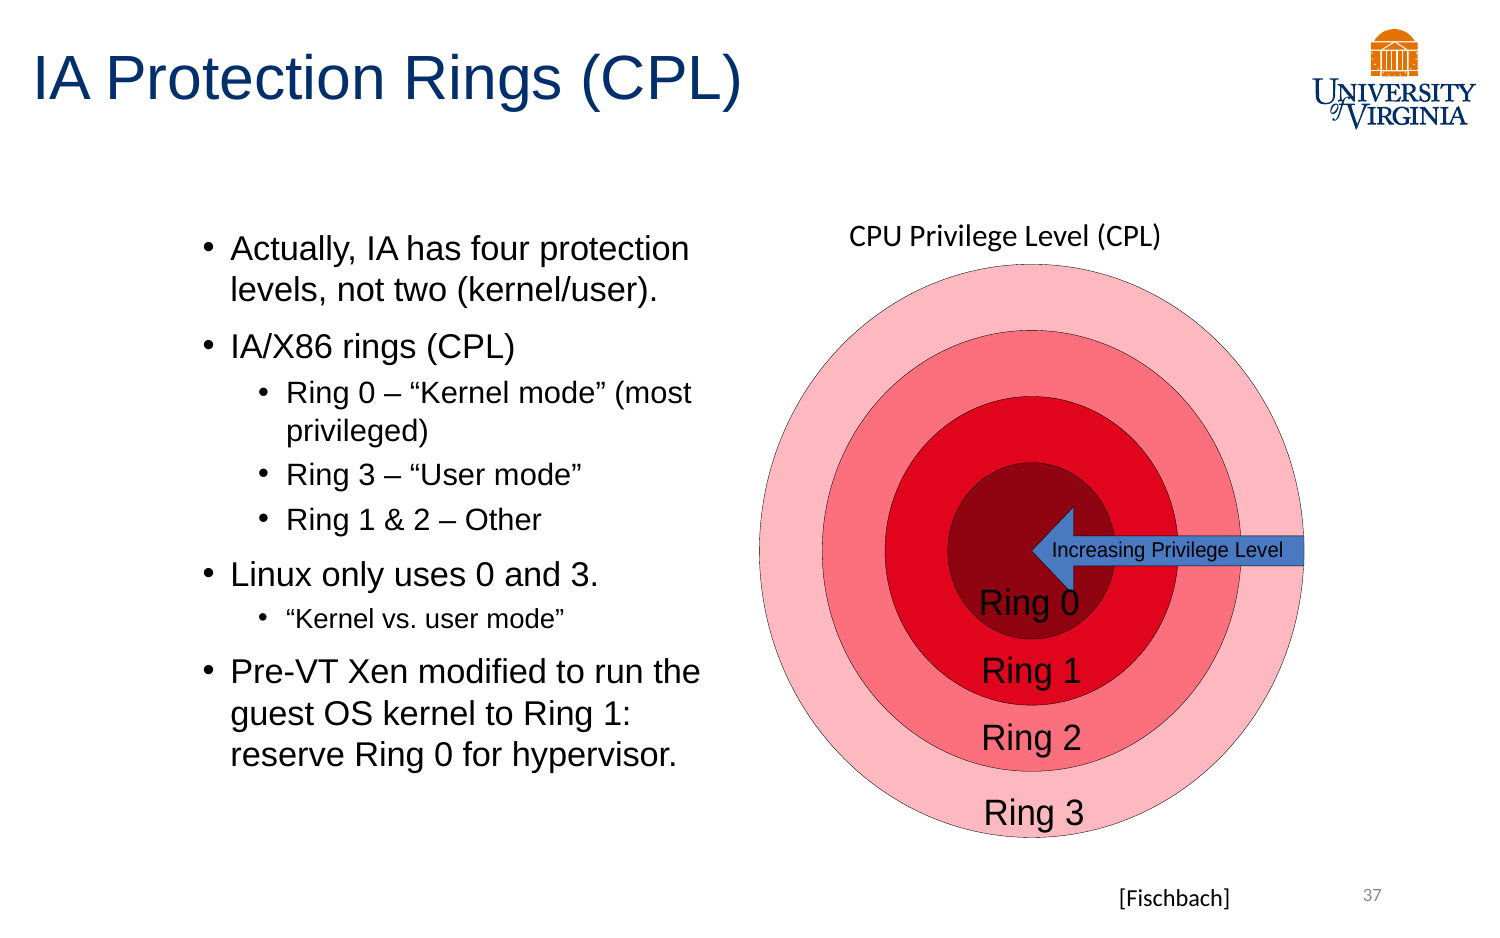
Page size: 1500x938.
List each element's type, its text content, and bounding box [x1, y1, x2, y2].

title IA Protection Rings (CPL) [17, 14, 1297, 145]
text_box CPU Privilege Level (CPL) [834, 208, 1178, 261]
list Actually, IA has four protection levels, not two (kernel/user). IA/X86 rings (CPL) Ring 0 – “Kernel mode” (most privileged) Ring 3 – “User mode” Ring 1 & 2 – Other Linux only uses 0 and 3. “Kernel vs. user mode” Pre-VT Xen modified to run the guest OS kernel to Ring 1: reserve Ring 0 for hypervisor. [187, 218, 740, 781]
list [757, 262, 1306, 840]
slide_number 37 [1059, 868, 1397, 919]
